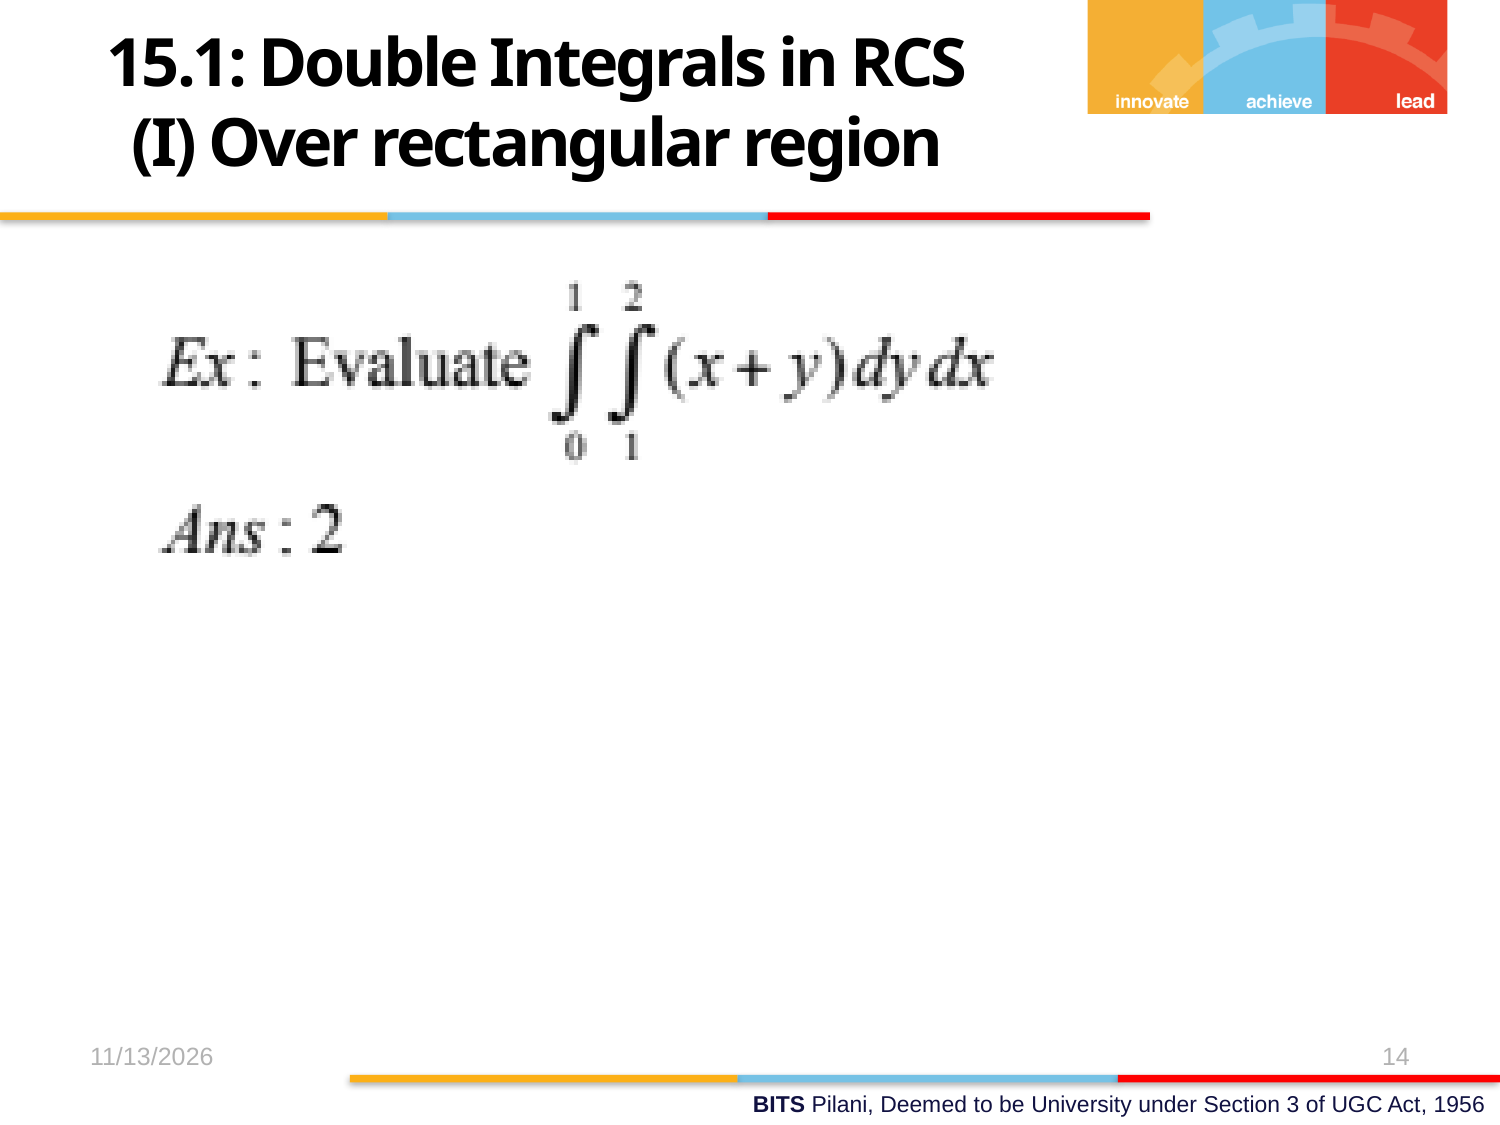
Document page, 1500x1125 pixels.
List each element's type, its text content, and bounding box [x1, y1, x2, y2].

picture [1087, 0, 1448, 114]
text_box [149, 263, 999, 576]
slide_number 29/Oct/17 [75, 1025, 425, 1085]
slide_number 14 [1074, 1025, 1425, 1085]
text_box 15.1: Double Integrals in RCS (I) Over rectangular region [0, 12, 1075, 200]
